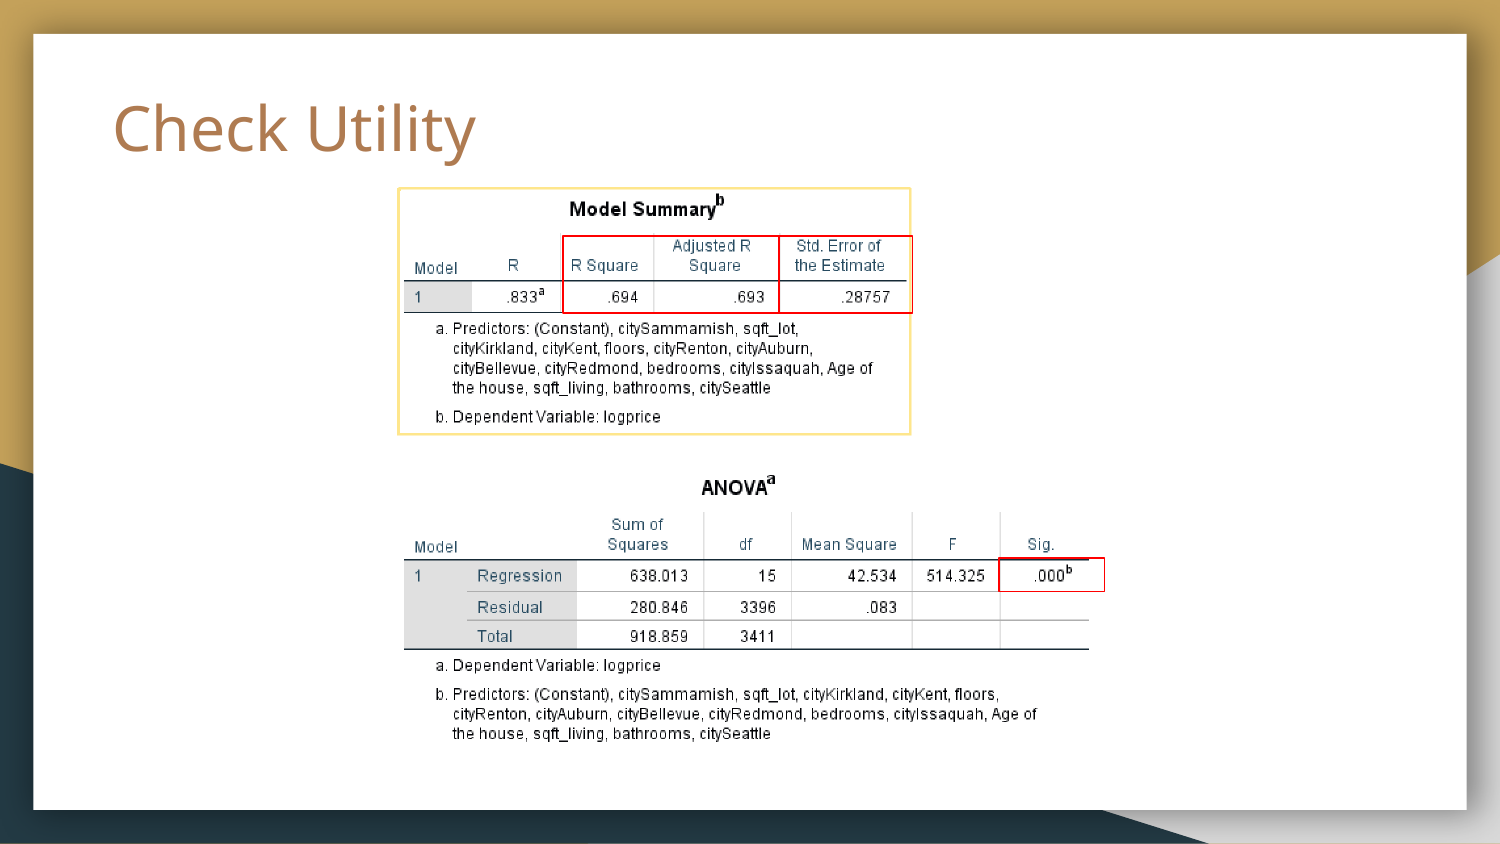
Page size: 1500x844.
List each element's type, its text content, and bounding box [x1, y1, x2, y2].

title Check Utility [97, 74, 706, 302]
picture [395, 182, 1138, 762]
